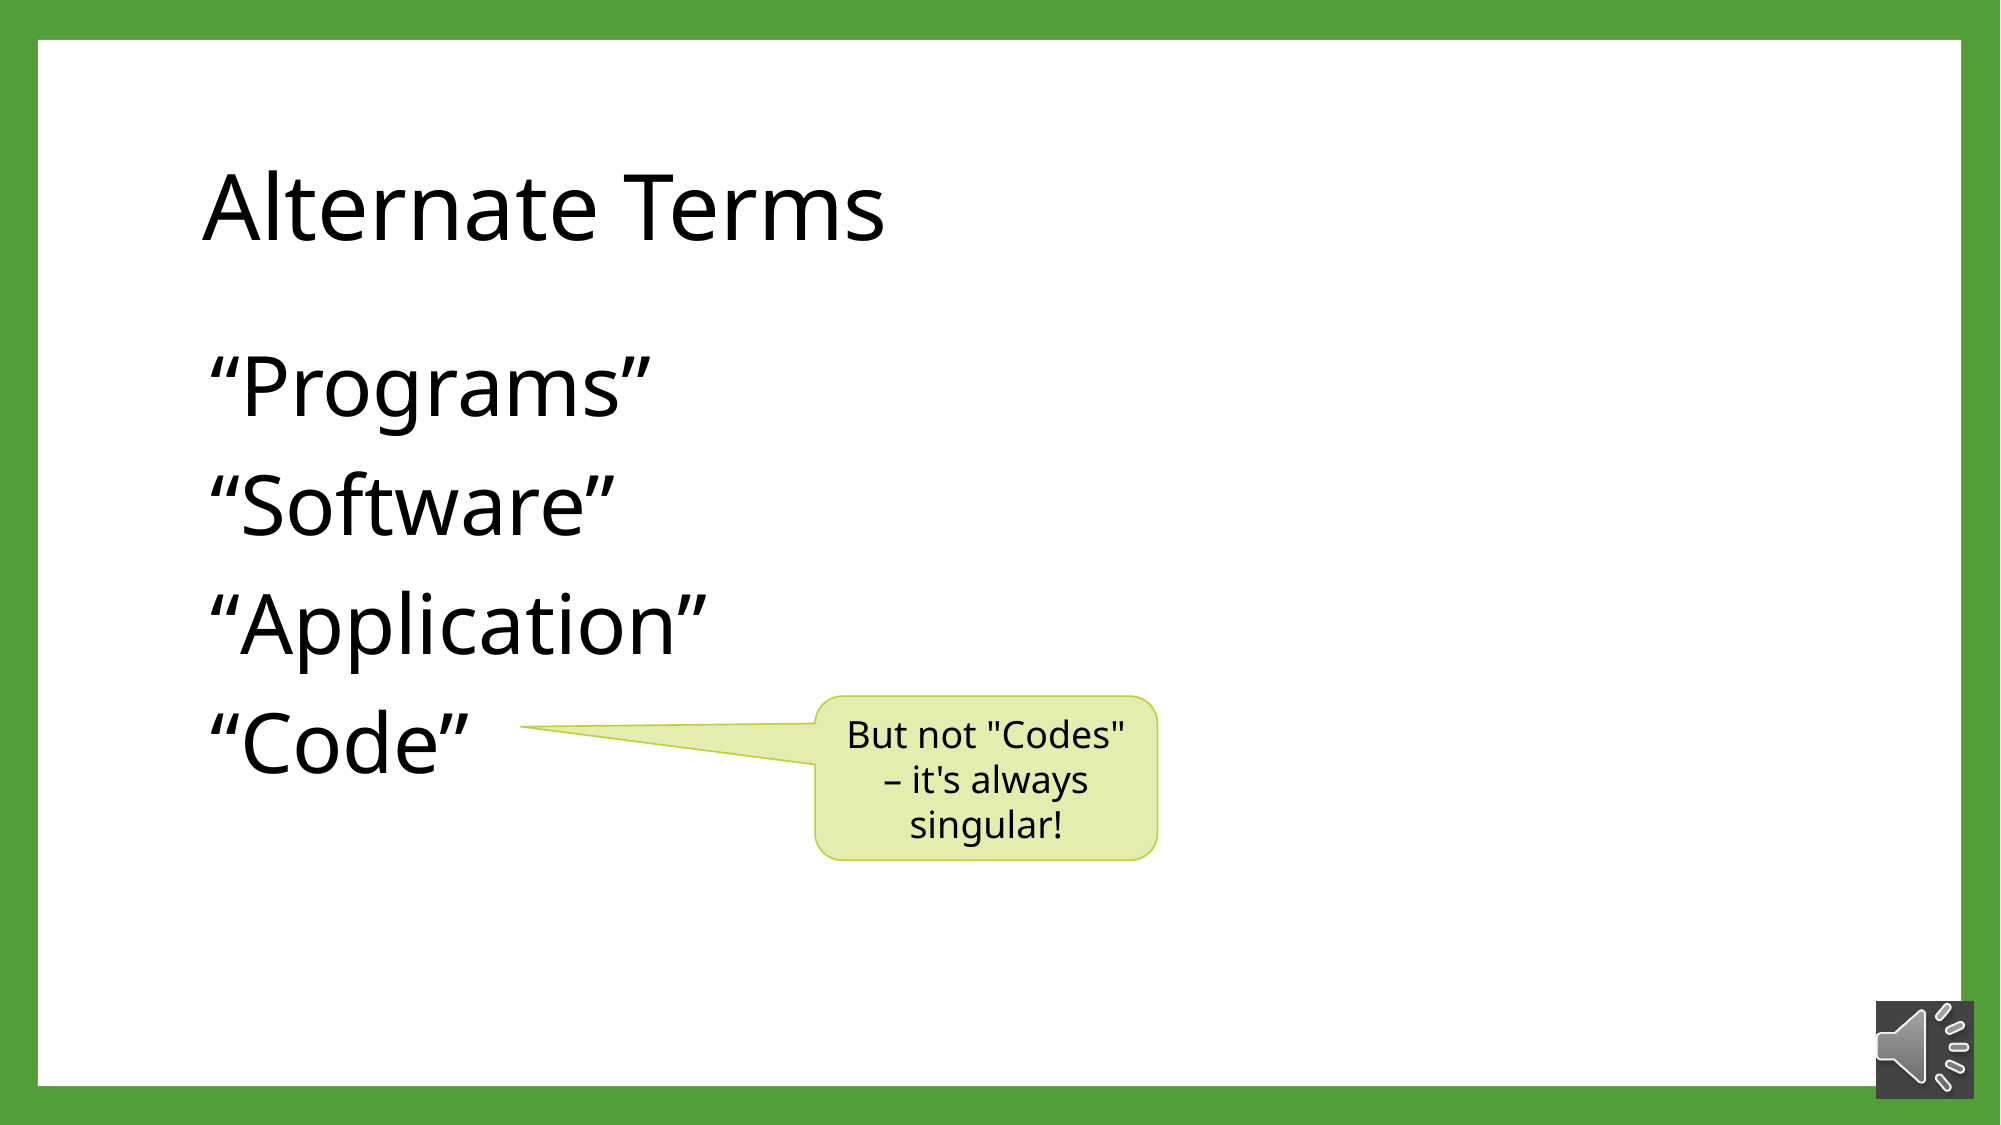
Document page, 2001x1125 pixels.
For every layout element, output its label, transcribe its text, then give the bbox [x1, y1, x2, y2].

text_box But not "Codes" – it's always singular! [519, 695, 1159, 862]
list “Programs” “Software” “Application” “Code” [187, 337, 1808, 1000]
picture [1874, 999, 1976, 1101]
title Alternate Terms [187, 99, 1808, 323]
